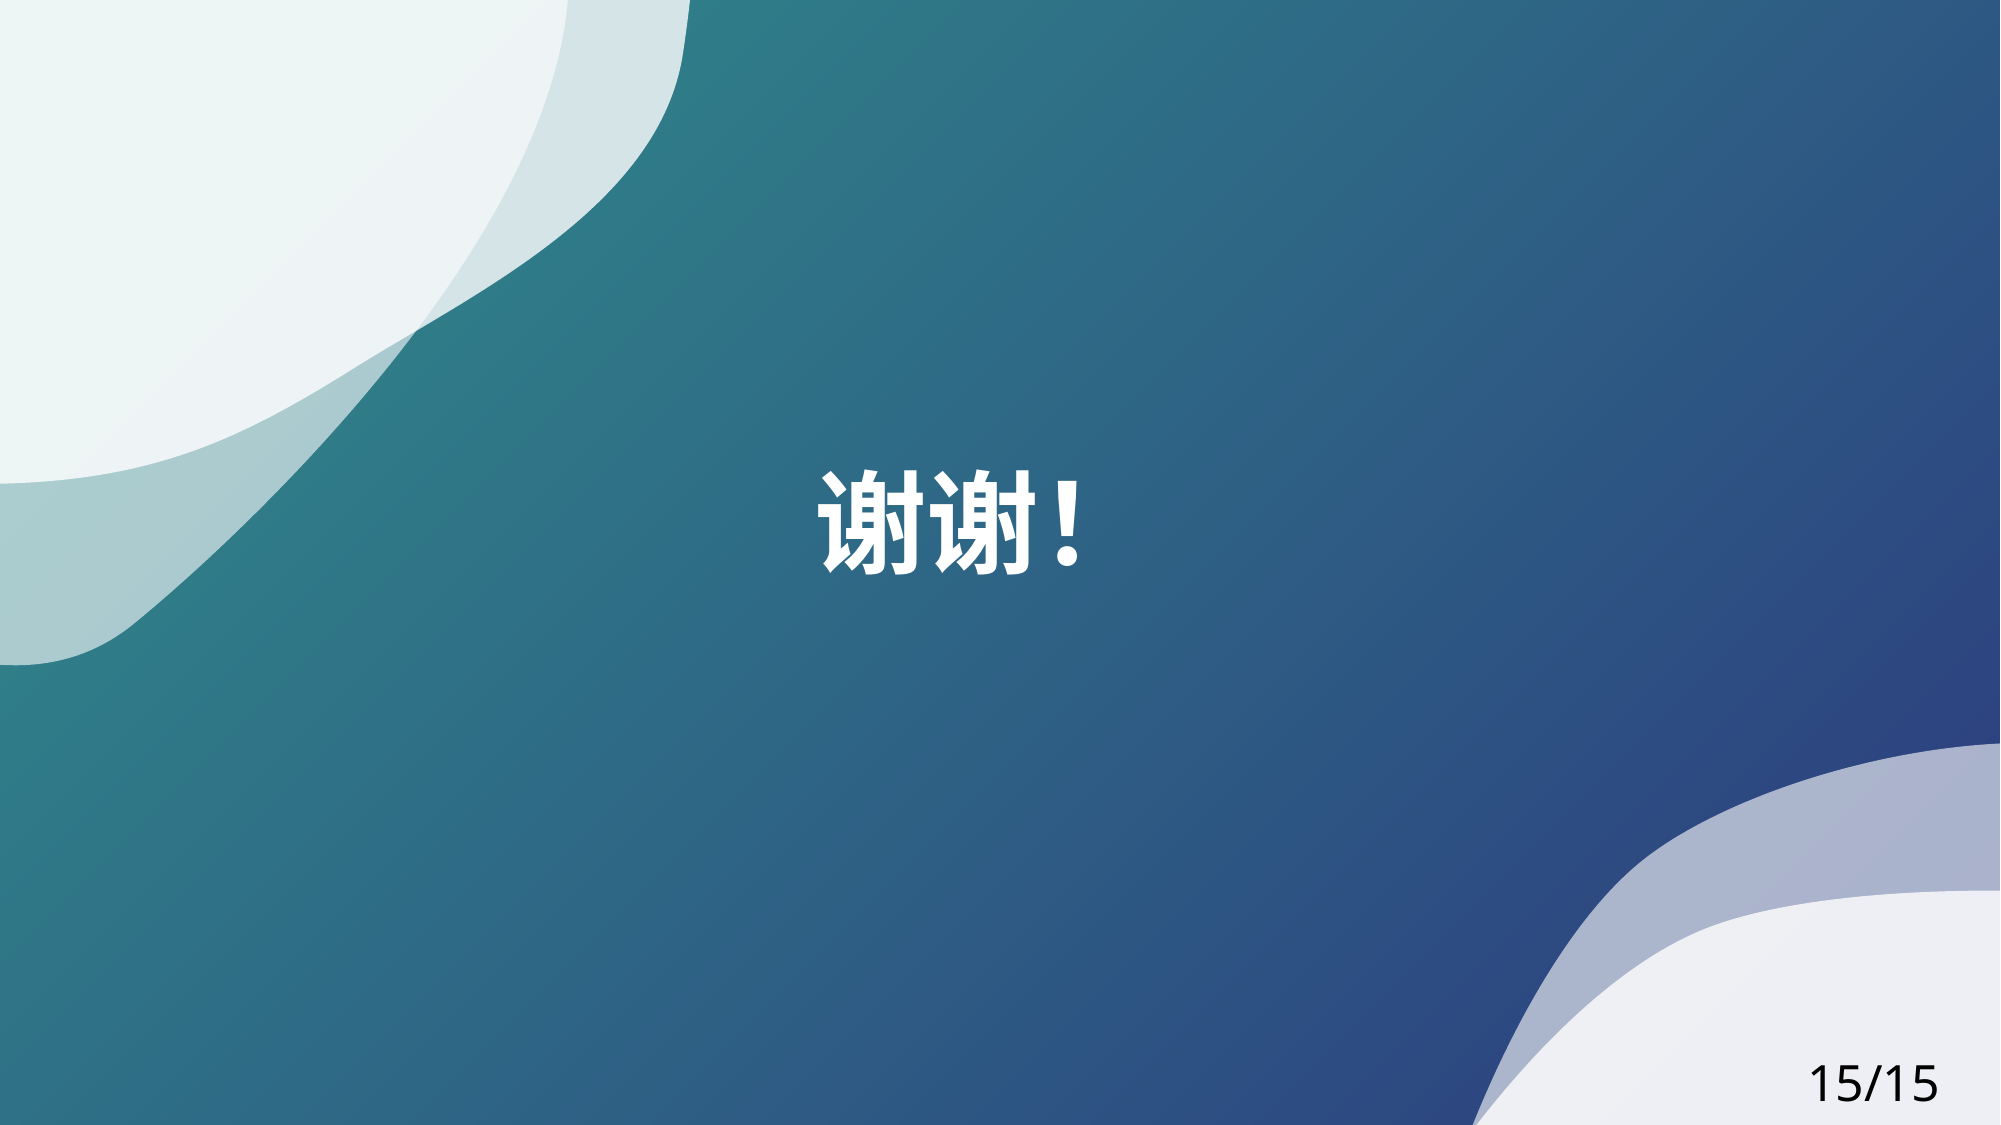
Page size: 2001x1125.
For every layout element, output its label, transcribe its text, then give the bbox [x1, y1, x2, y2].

list 谢谢！ [799, 445, 2000, 617]
text_box 15/15 [1792, 1026, 1976, 1120]
